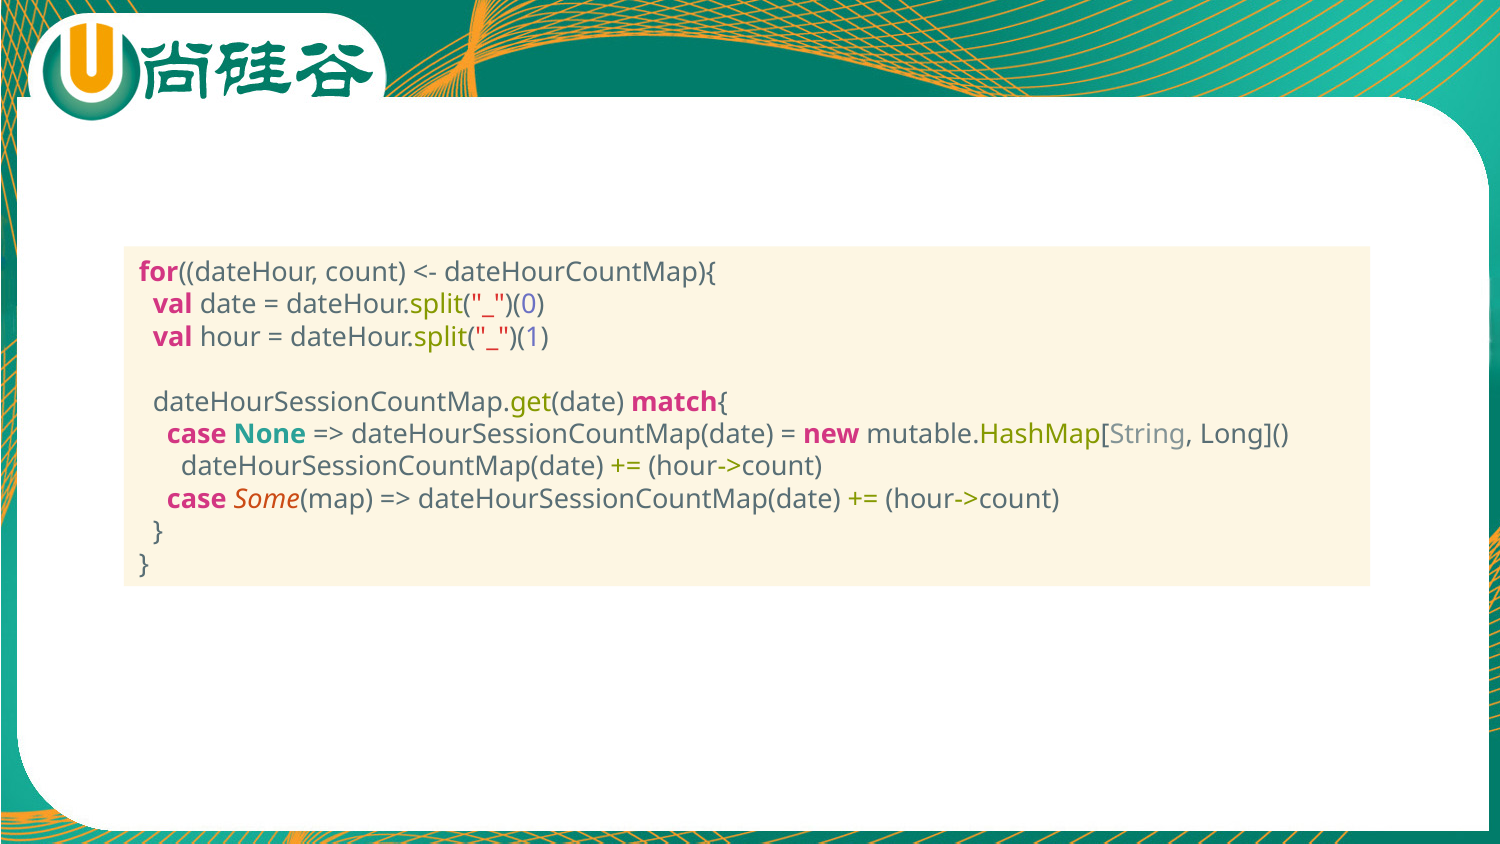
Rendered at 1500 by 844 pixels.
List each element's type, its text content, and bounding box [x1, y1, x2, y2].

text_box for((dateHour, count) <- dateHourCountMap){ val date = dateHour.split("_")(0) val hour = dateHour.split("_")(1) dateHourSessionCountMap.get(date) match{ case None => dateHourSessionCountMap(date) = new mutable.HashMap[String, Long]() dateHourSessionCountMap(date) += (hour->count) case Some(map) => dateHourSessionCountMap(date) += (hour->count) } } [123, 246, 1371, 587]
picture [0, 0, 1500, 844]
